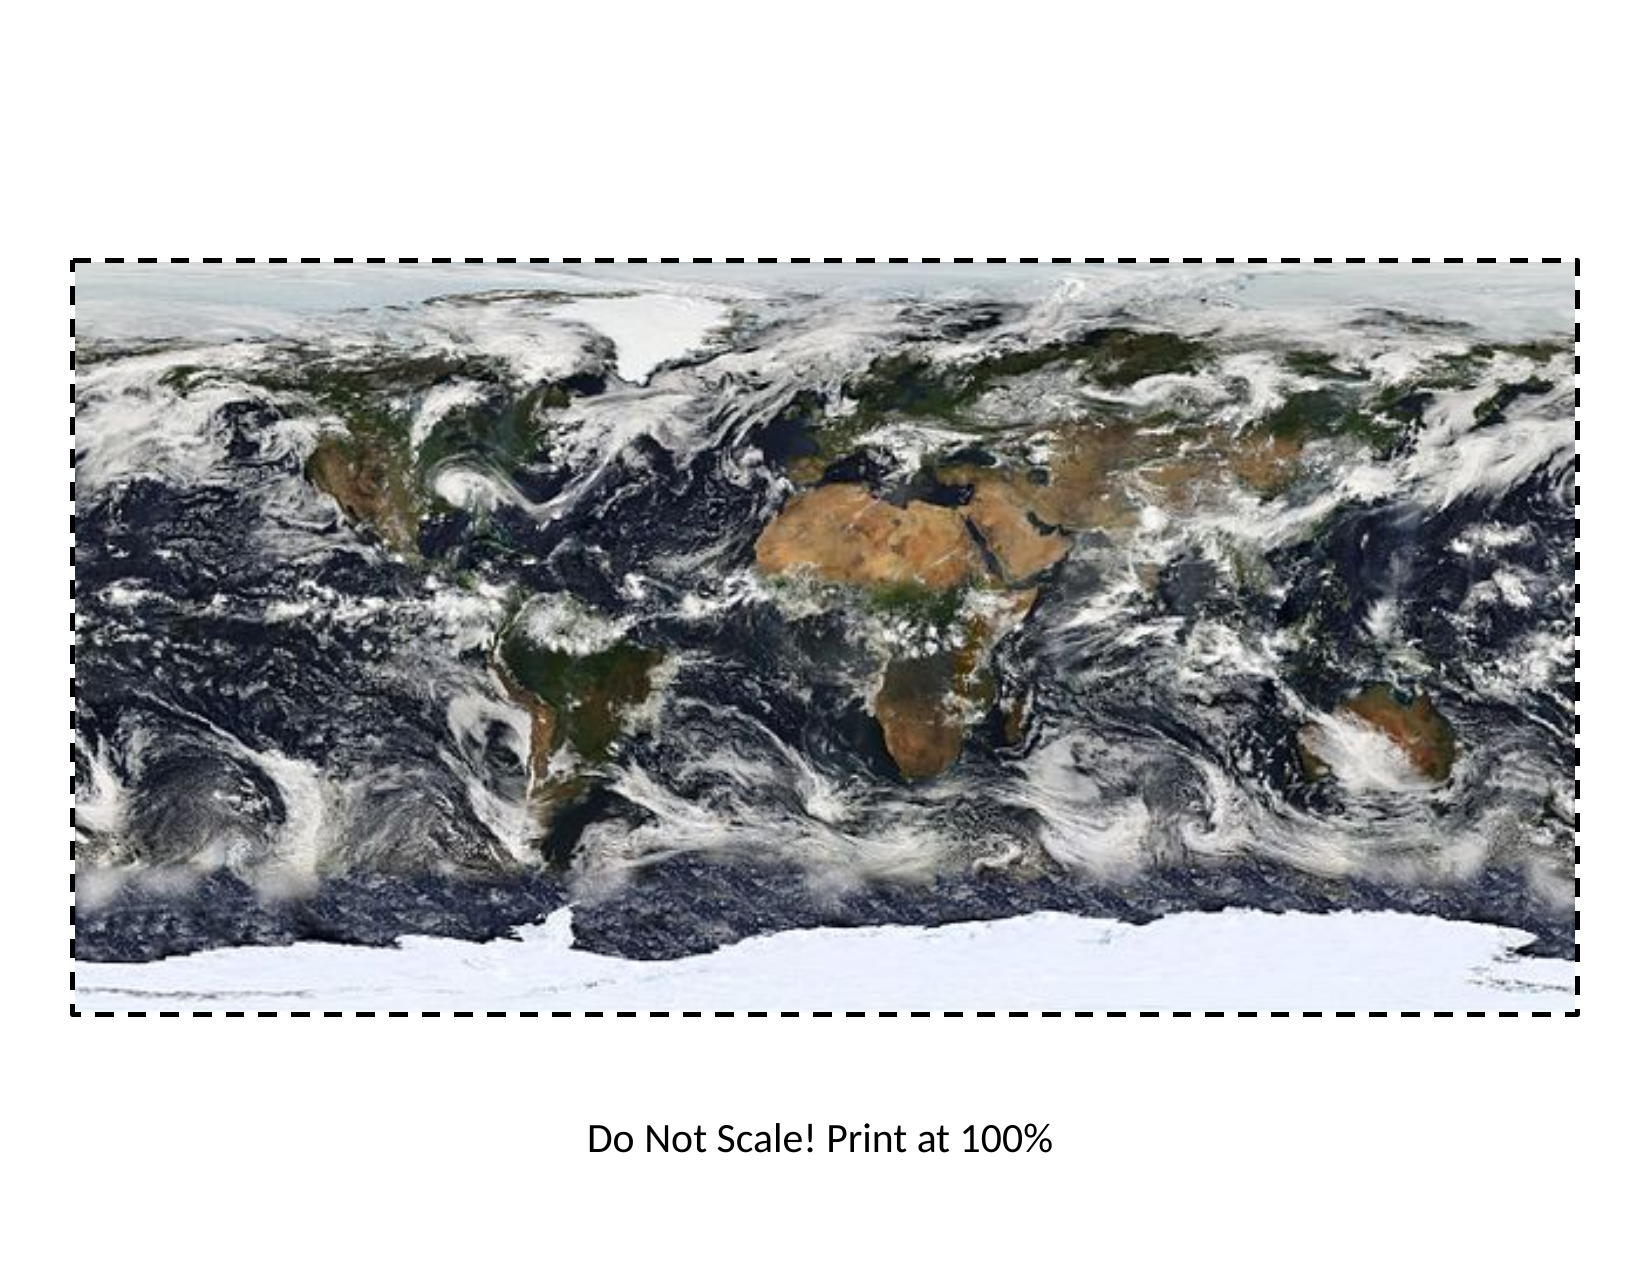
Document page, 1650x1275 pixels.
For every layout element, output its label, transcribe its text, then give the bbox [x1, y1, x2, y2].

text_box Do Not Scale! Print at 100% [572, 1102, 1078, 1168]
picture [74, 262, 1576, 1013]
